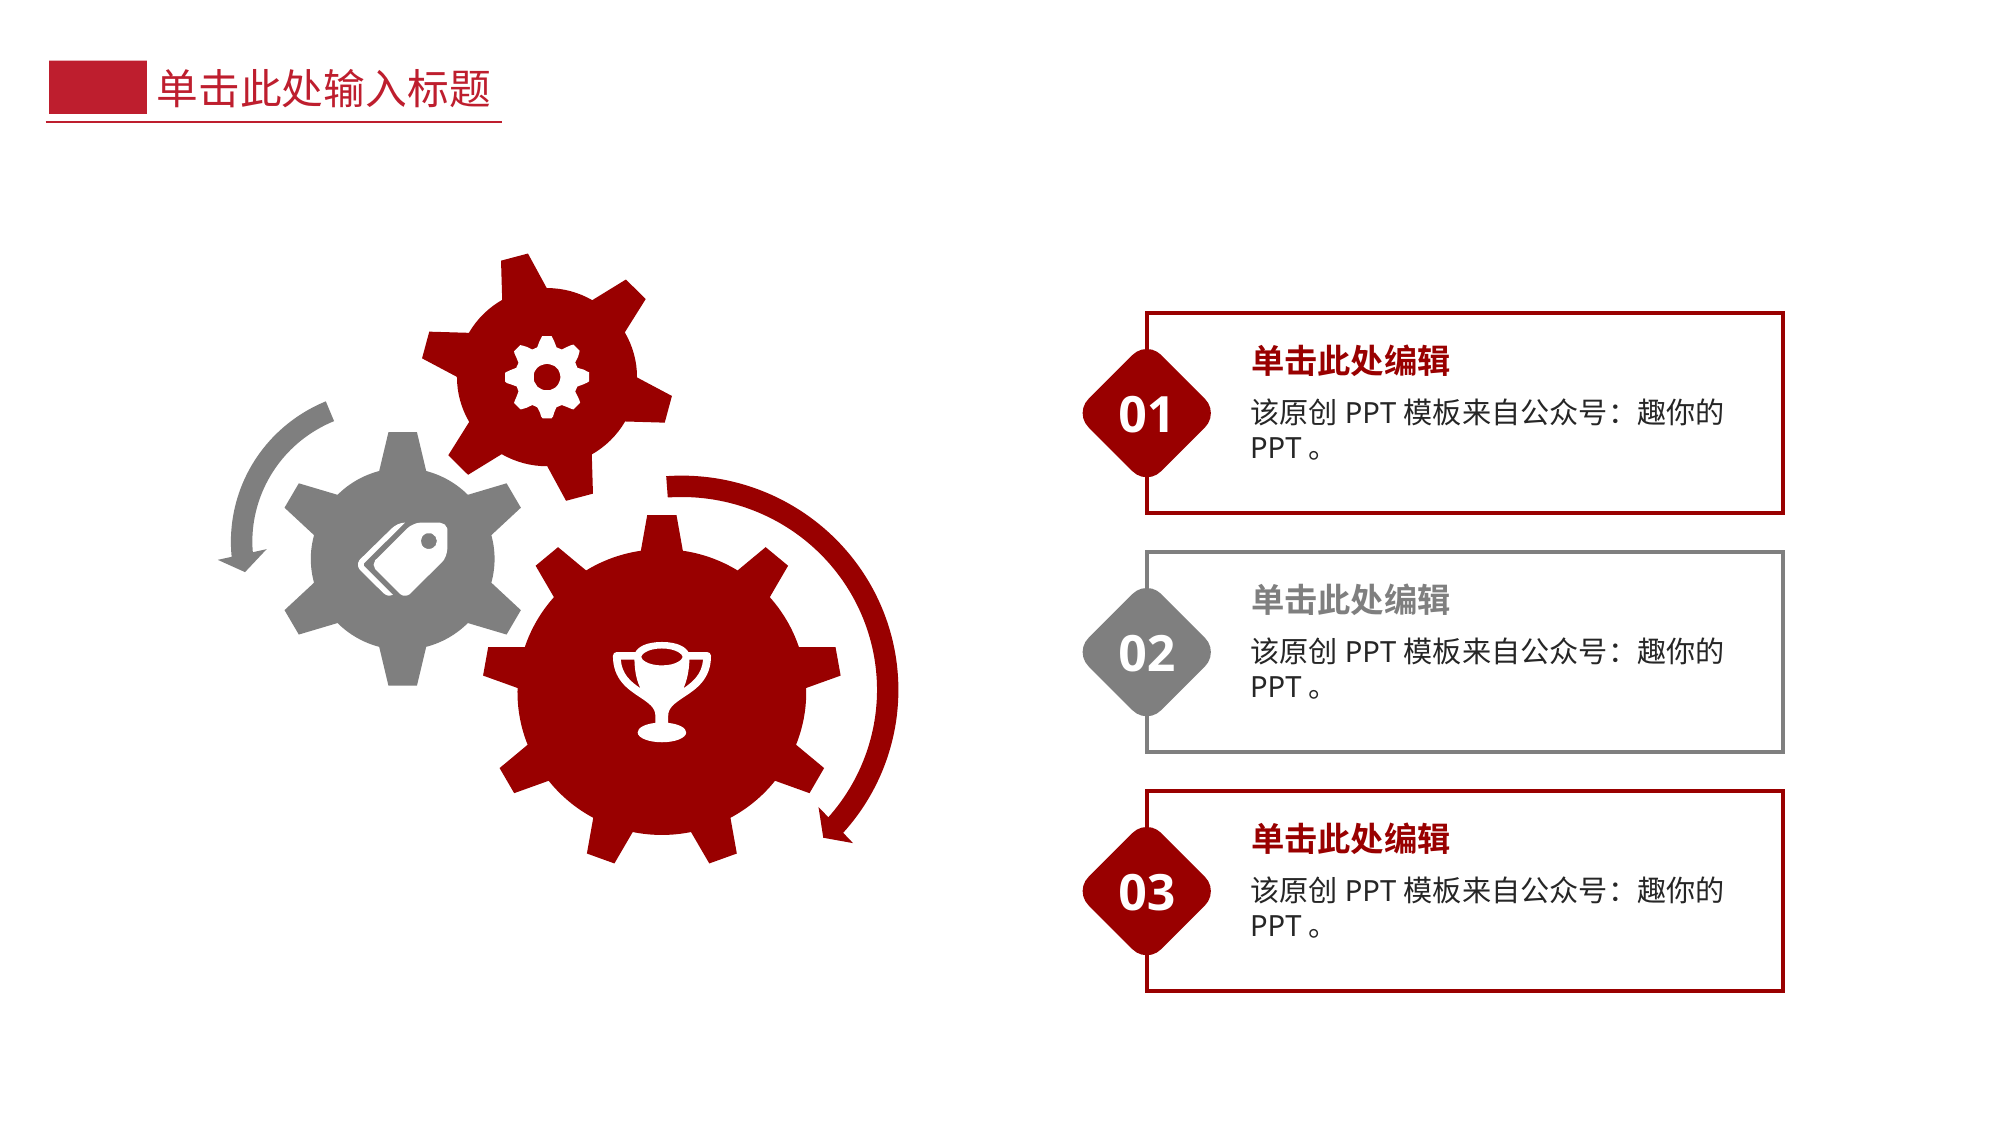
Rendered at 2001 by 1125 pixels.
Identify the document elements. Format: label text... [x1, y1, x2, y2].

text_box [48, 60, 141, 115]
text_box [216, 221, 1784, 991]
text_box 单击此处输入标题 [141, 55, 506, 120]
